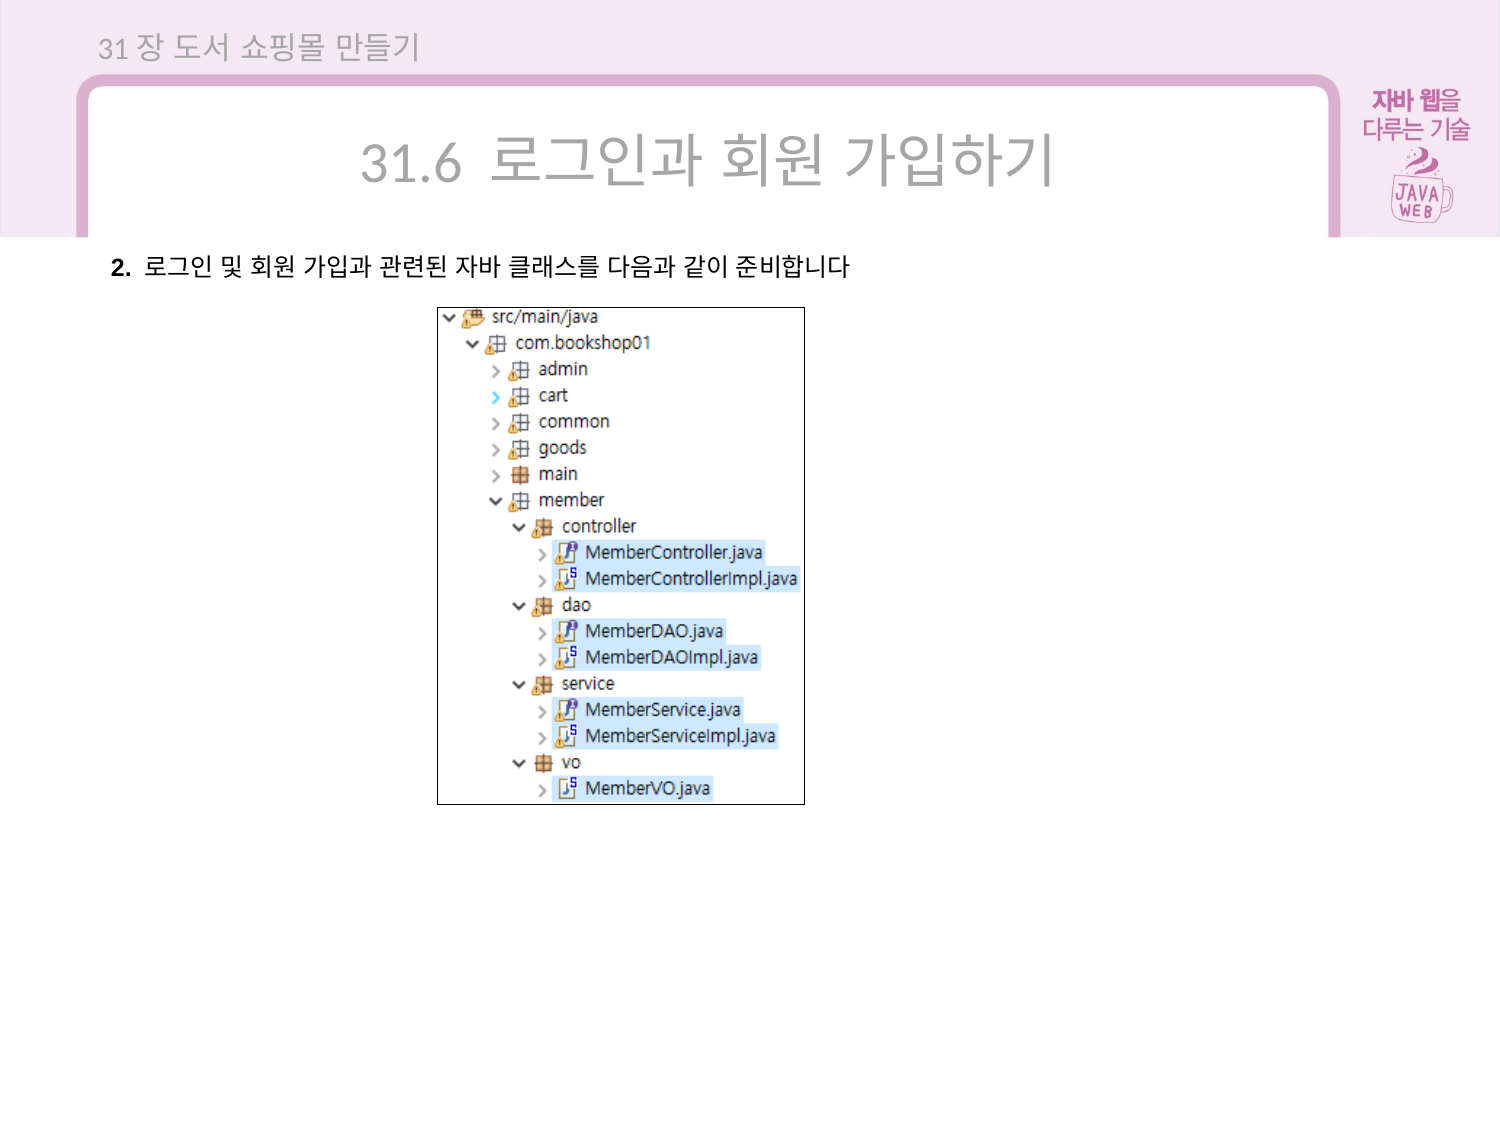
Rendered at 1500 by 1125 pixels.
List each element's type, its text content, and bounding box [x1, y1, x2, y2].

text_box 2. 로그인 및 회원 가입과 관련된 자바 클래스를 다음과 같이 준비합니다 [96, 244, 1354, 290]
text_box 31.6 로그인과 회원 가입하기 [96, 117, 1321, 202]
text_box 31장 도서 쇼핑몰 만들기 [82, 0, 1133, 74]
picture [0, 0, 1500, 1125]
